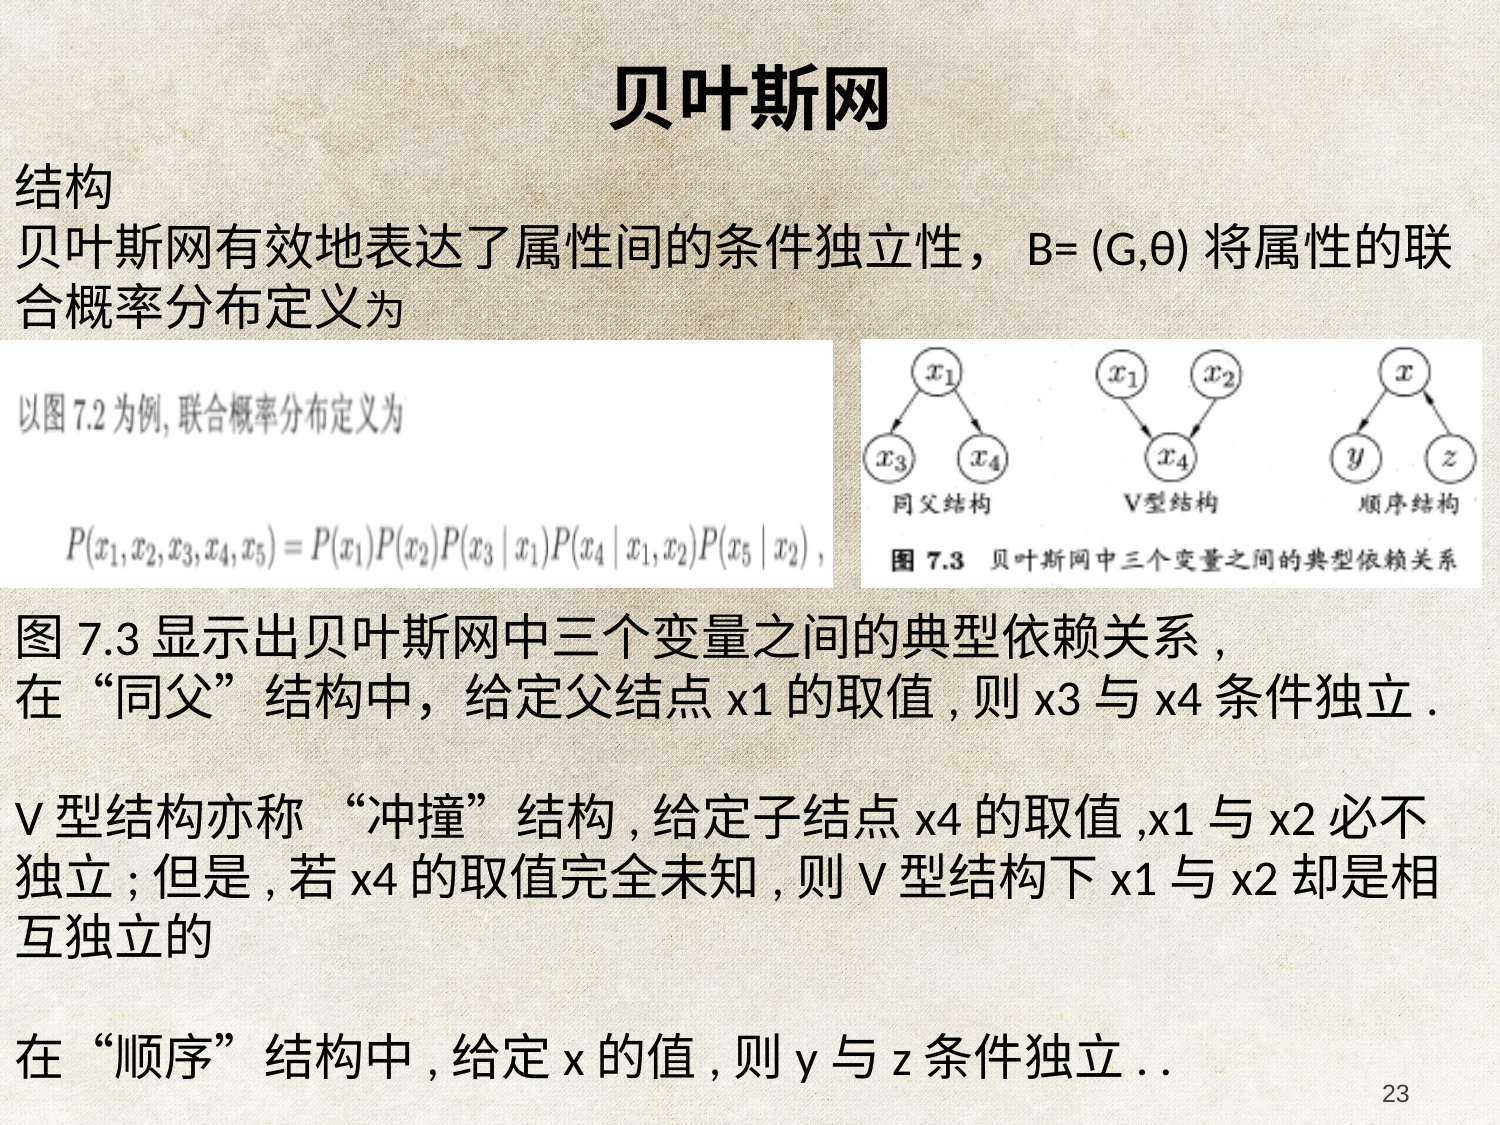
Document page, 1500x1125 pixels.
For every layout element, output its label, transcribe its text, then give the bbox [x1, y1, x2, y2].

picture [0, 0, 1500, 1125]
title 贝叶斯网 [75, 45, 1425, 147]
picture [0, 340, 833, 588]
text_box 结构 贝叶斯网有效地表达了属性间的条件独立性，B= (G,θ)将属性的联合概率分布定义为 图7.3显示出贝叶斯网中三个变量之间的典型依赖关系, 在“同父”结构中，给定父结点x1的取值,则x3与x4条件独立. V型结构亦称 “冲撞”结构,给定子结点x4的取值,x1与x2必不独立;但是,若x4的取值完全未知,则V型结构下x1与x2却是相互独立的 在“顺序”结构中,给定x的值,则y与z条件独立. . [0, 147, 1483, 1125]
